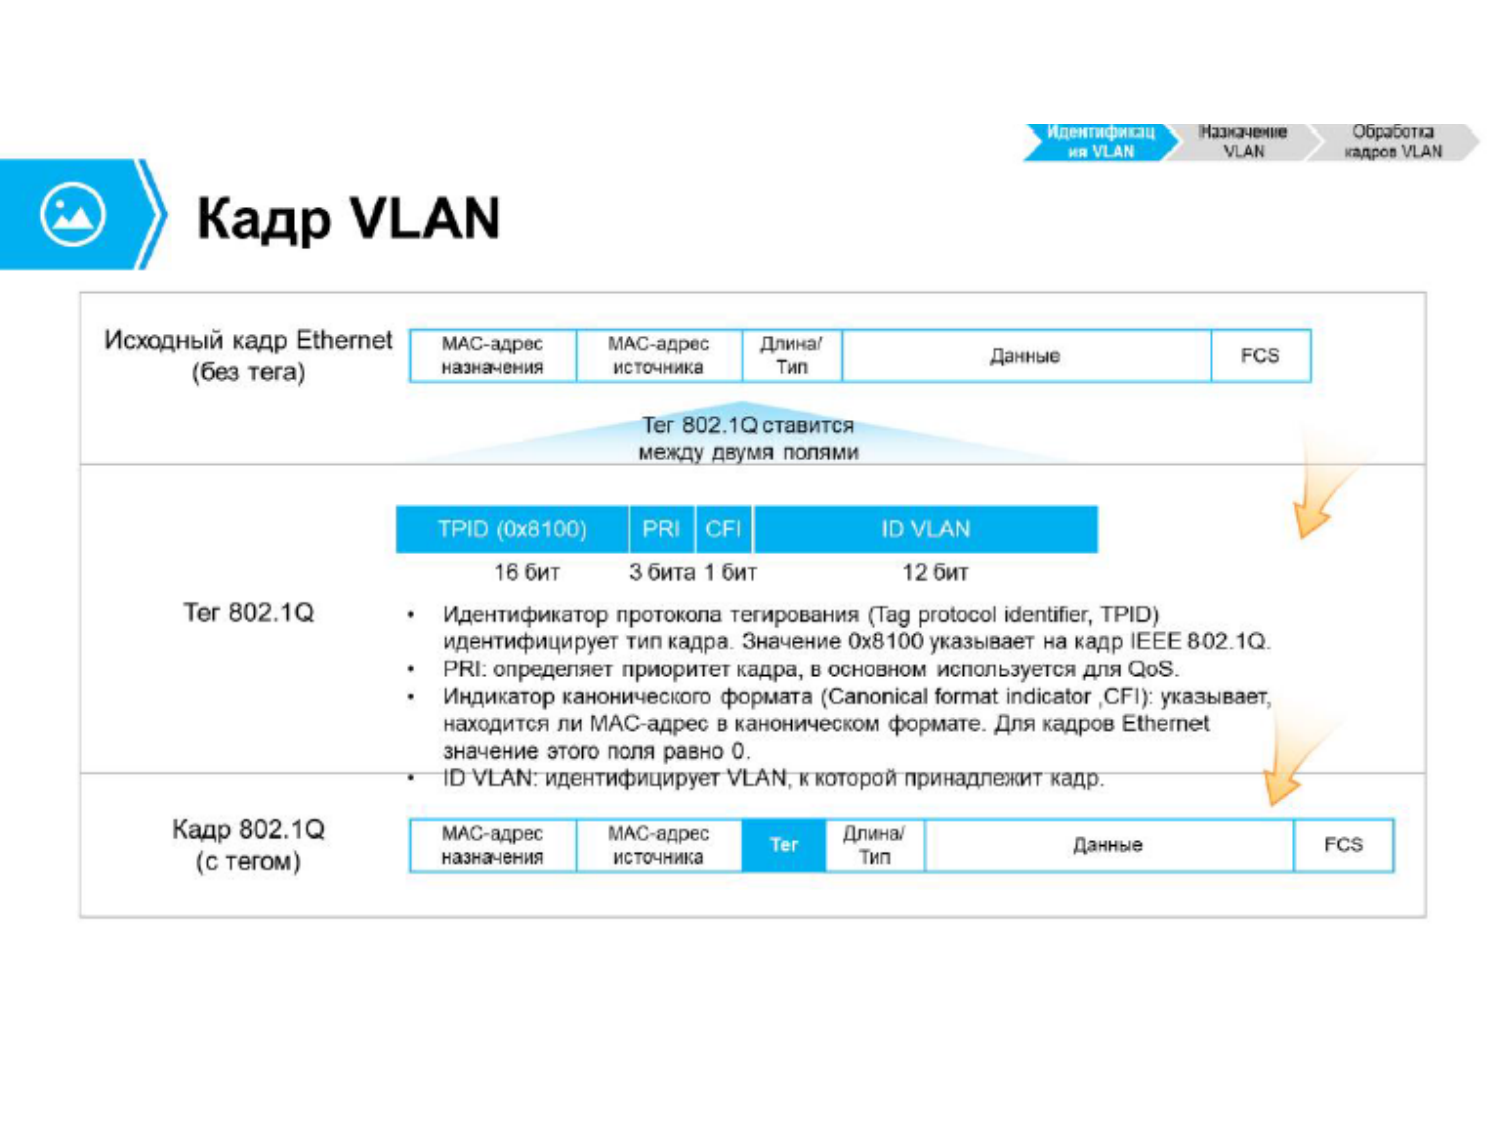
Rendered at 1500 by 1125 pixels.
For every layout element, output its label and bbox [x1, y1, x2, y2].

list [0, 124, 1500, 931]
